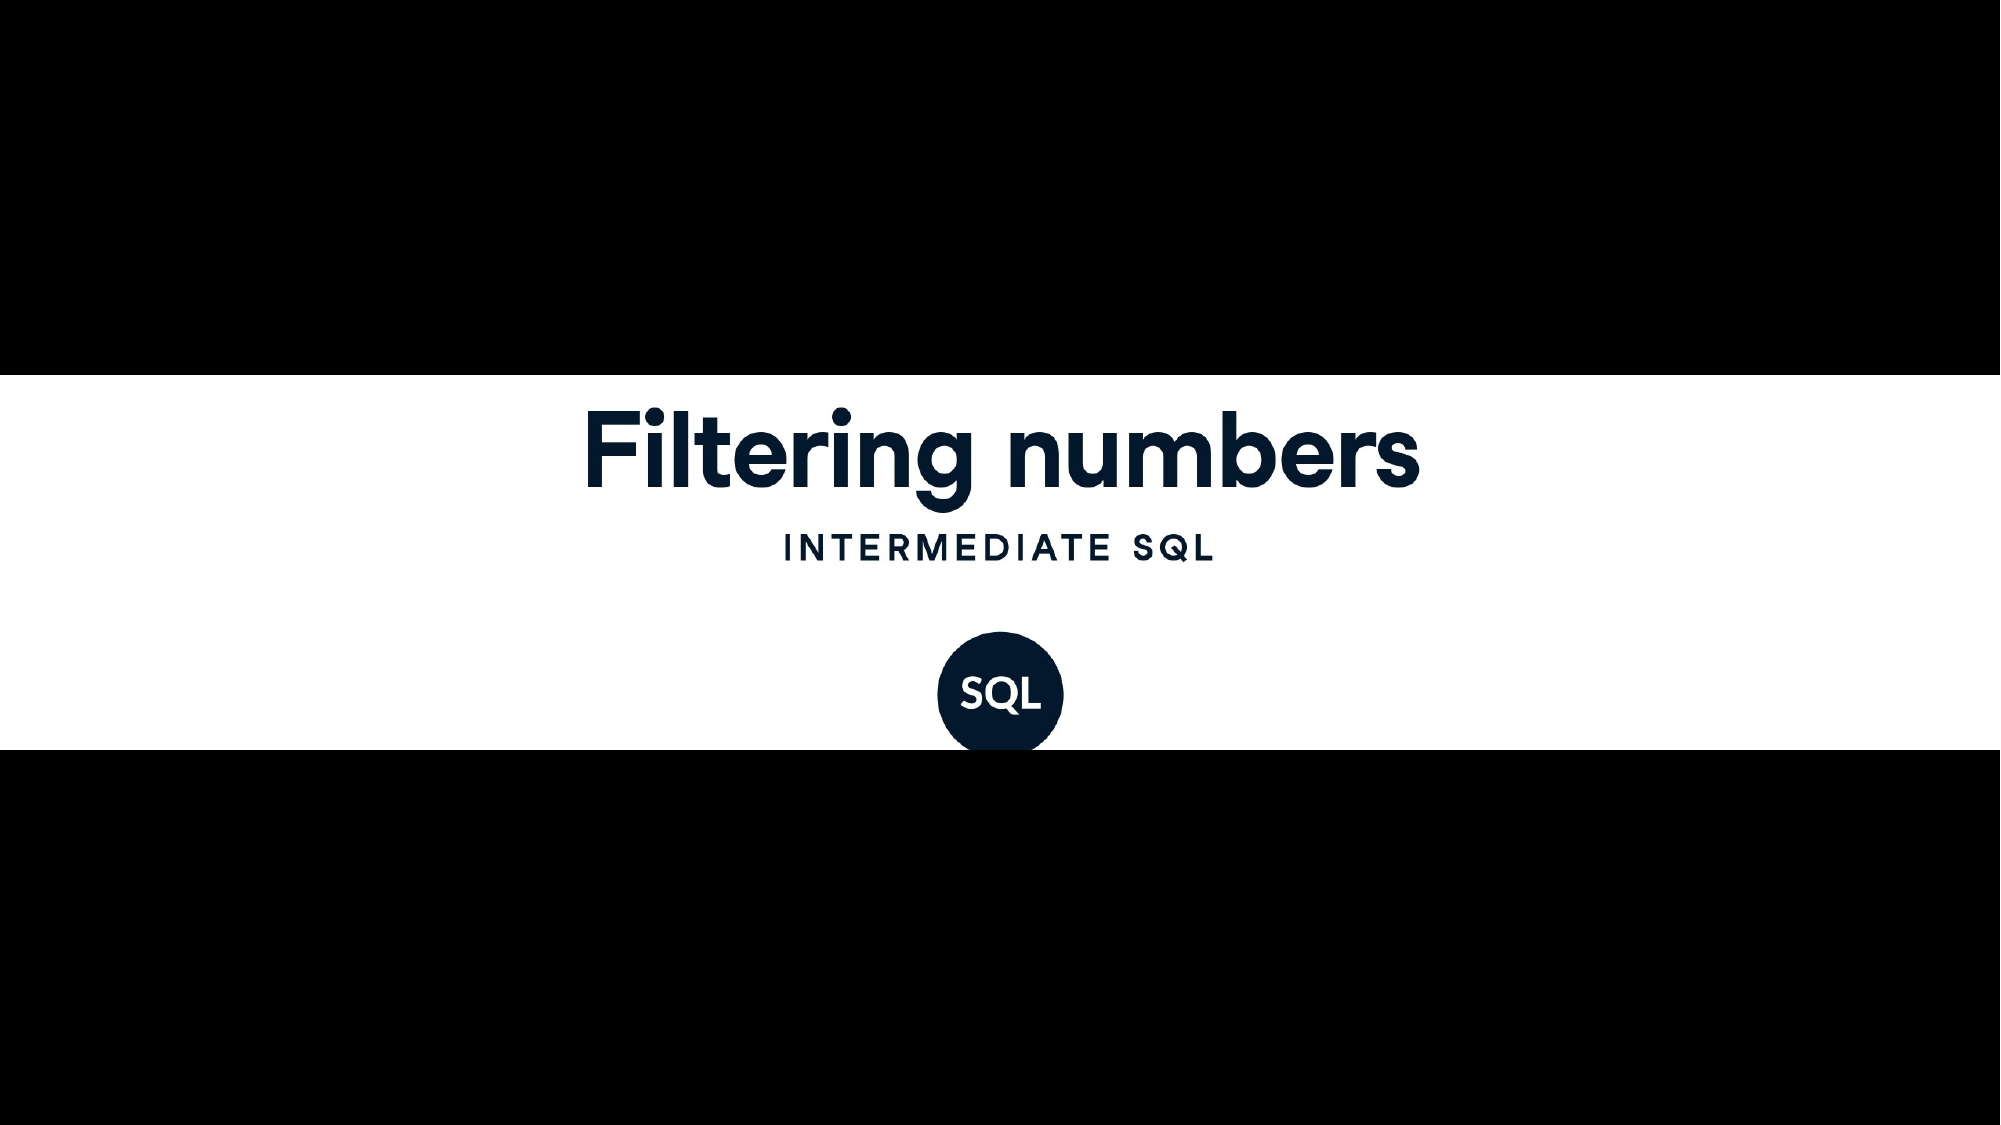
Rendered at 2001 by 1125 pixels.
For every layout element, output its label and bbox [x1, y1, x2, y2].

picture [0, 375, 2000, 750]
